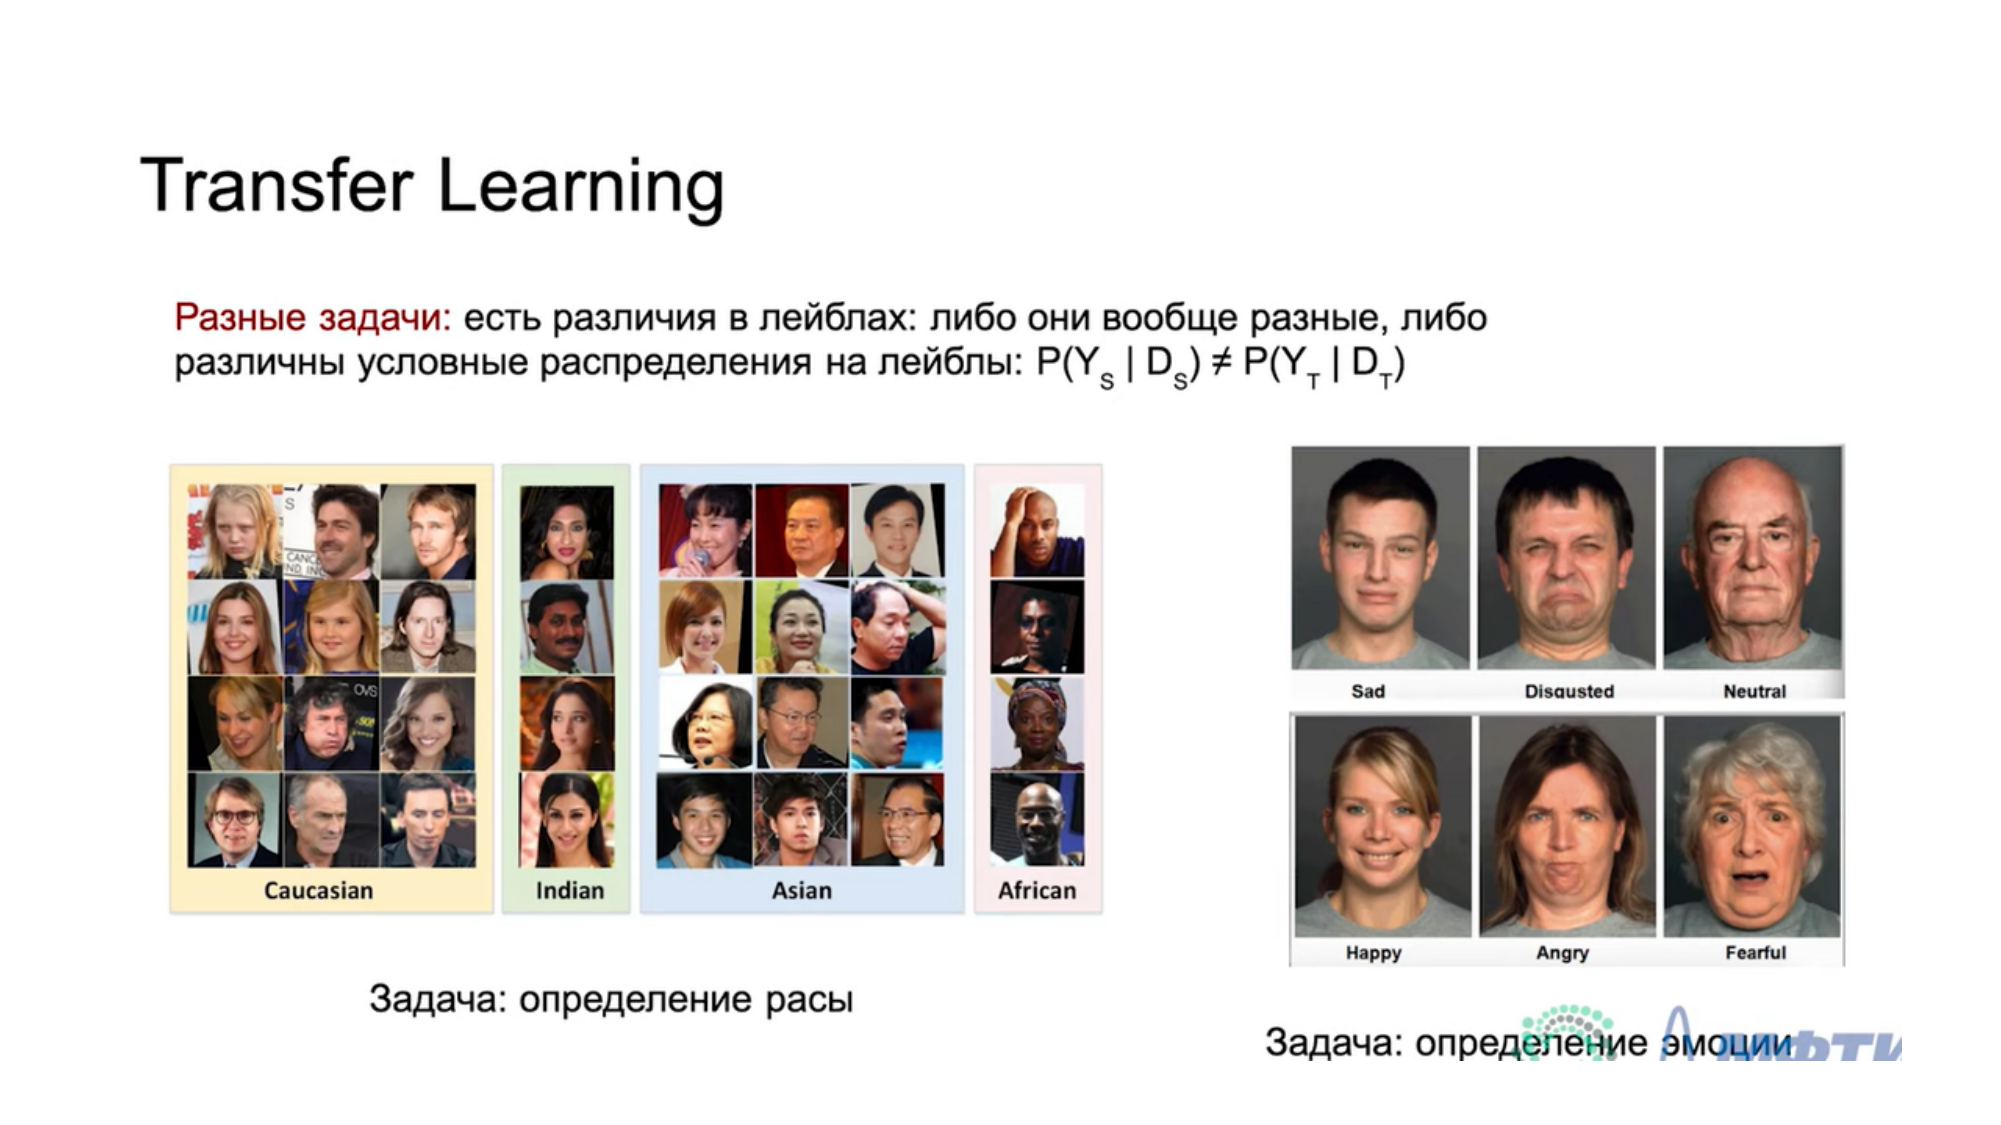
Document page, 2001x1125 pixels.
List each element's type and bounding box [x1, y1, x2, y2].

picture [98, 63, 1902, 1062]
